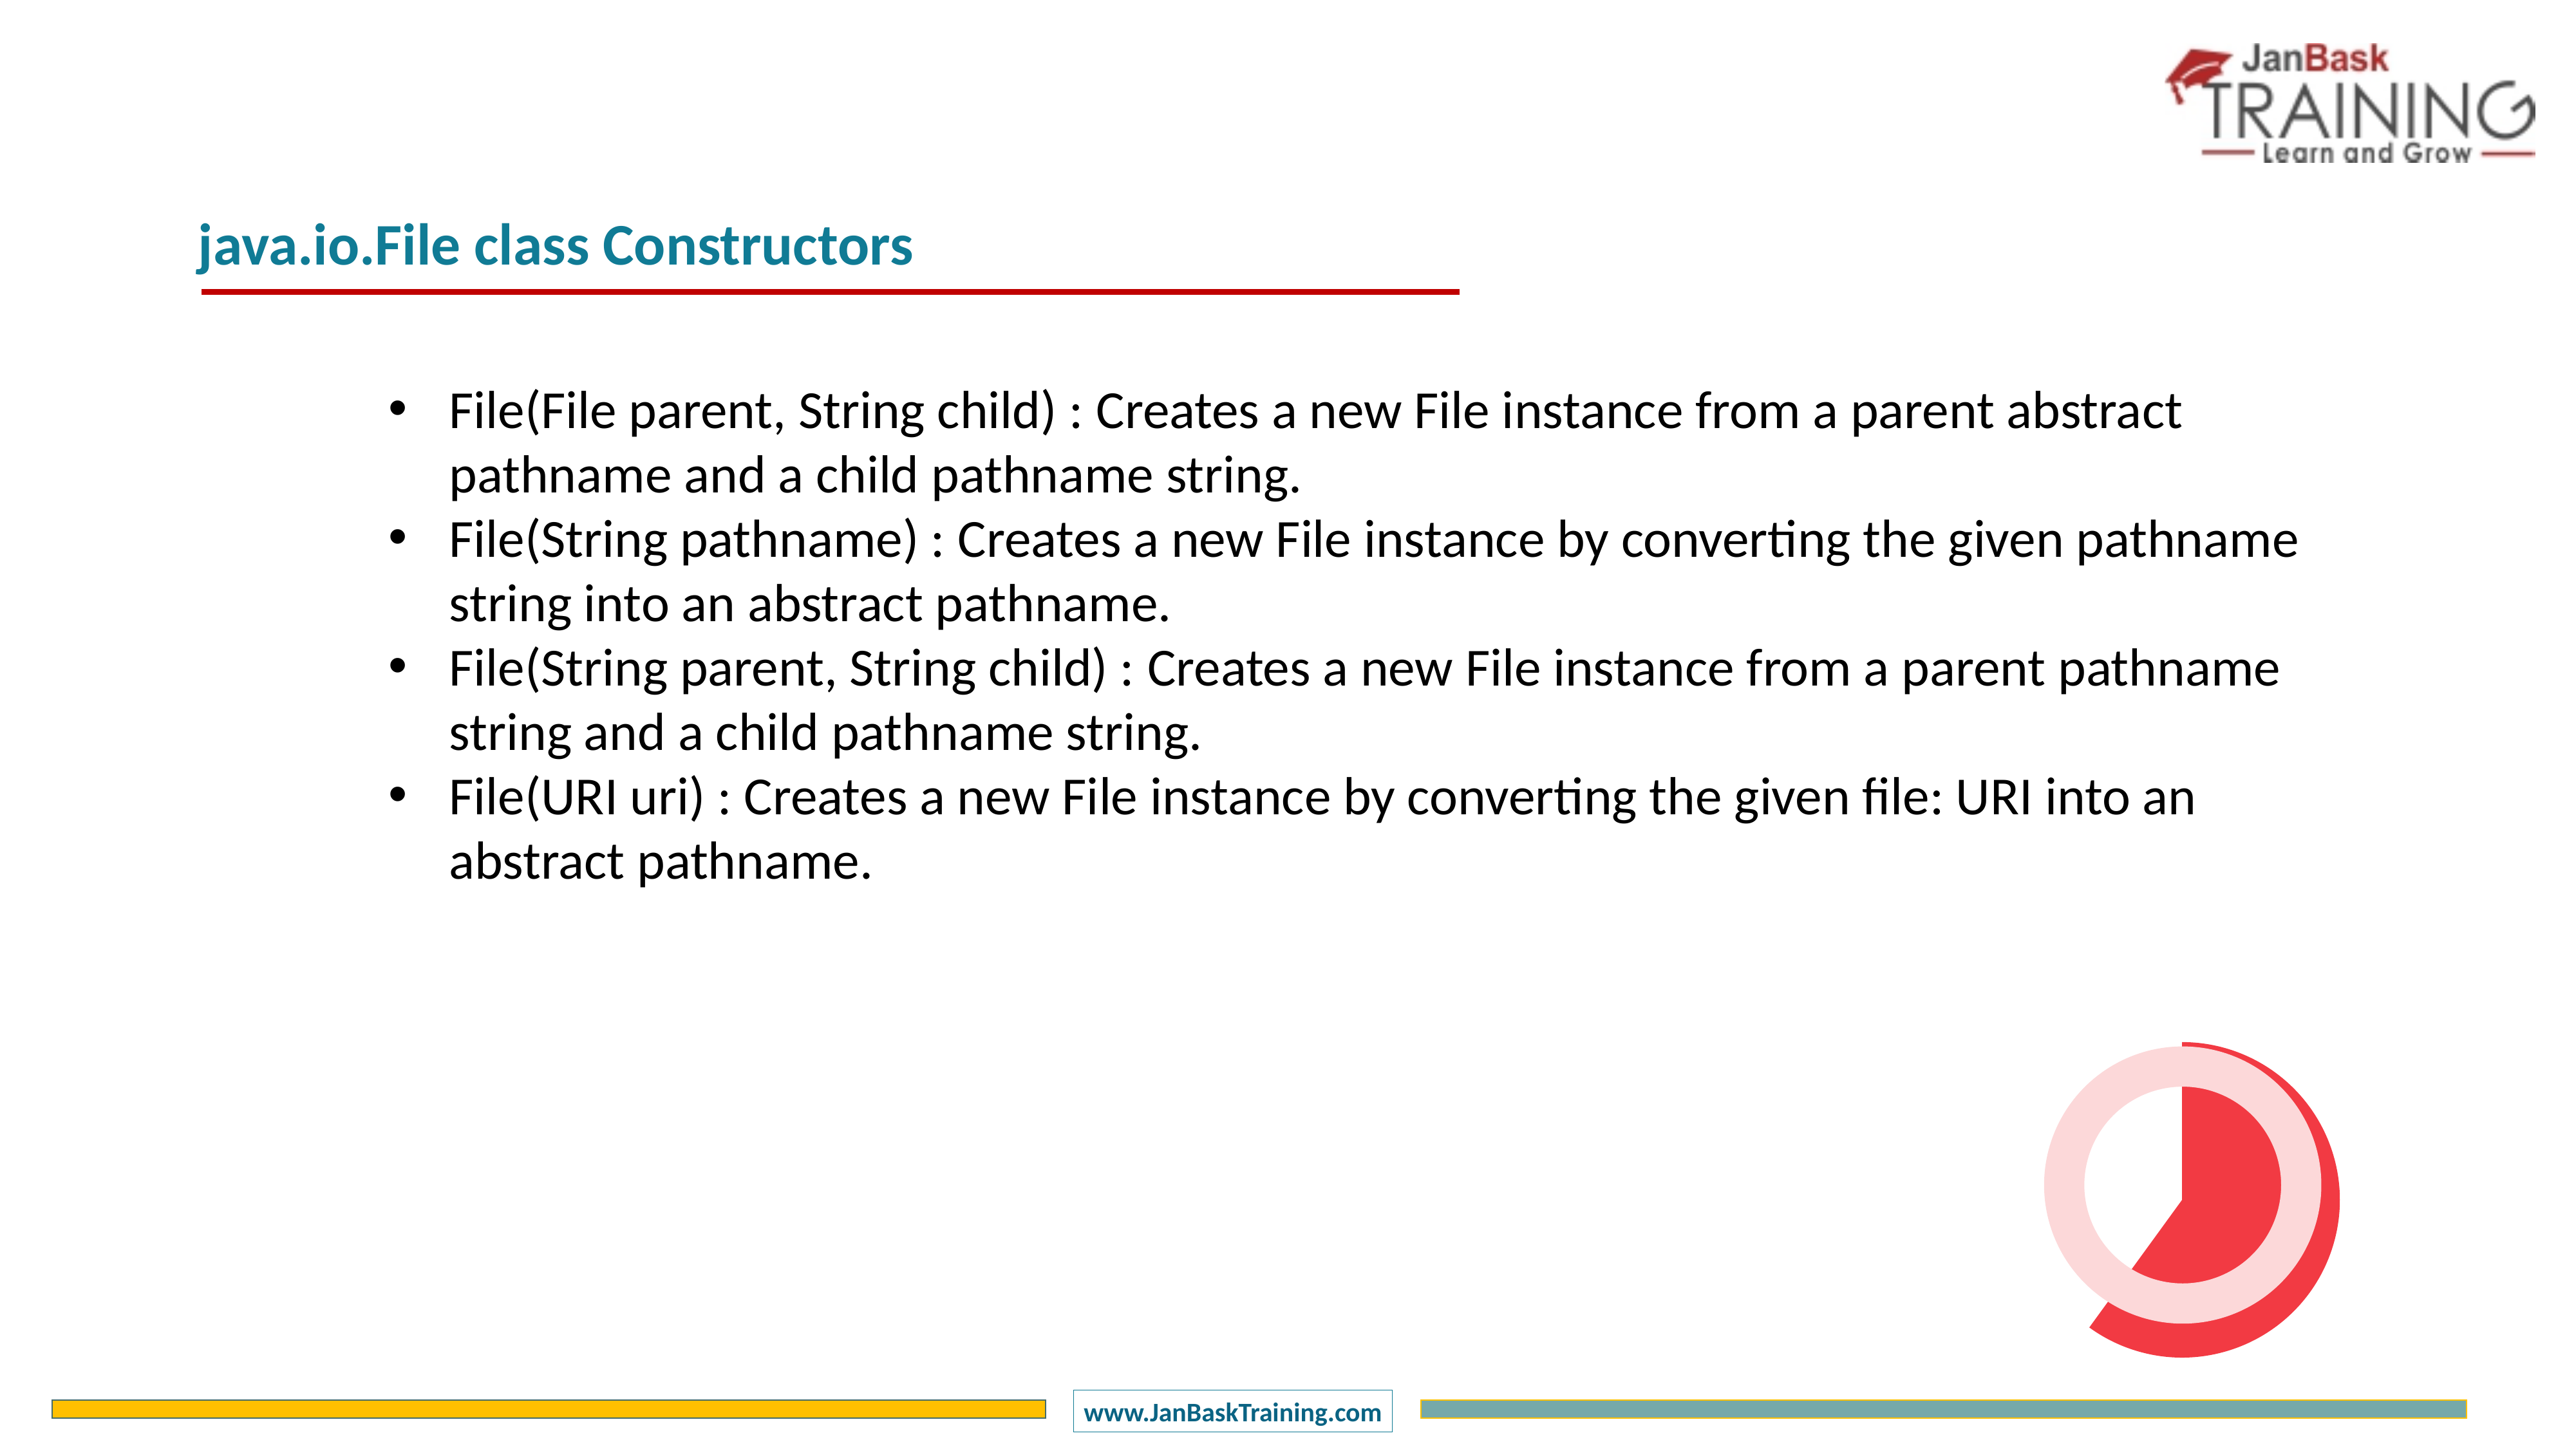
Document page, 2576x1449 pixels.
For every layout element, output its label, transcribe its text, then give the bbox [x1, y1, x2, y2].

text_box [2022, 1040, 2342, 1360]
text_box java.io.File class Constructors [193, 201, 2000, 282]
picture [2165, 43, 2535, 163]
text_box File(File parent, String child) : Creates a new File instance from a parent abstract pathname and a child pathname string. File(String pathname) : Creates a new File instance by converting the given pathname string into an abstract pathname. File(String parent, String child) : Creates a new File instance from a parent pathname string and a child pathname string. File(URI uri) : Creates a new File instance by converting the given file: URI into an abstract pathname. [256, 370, 2367, 895]
